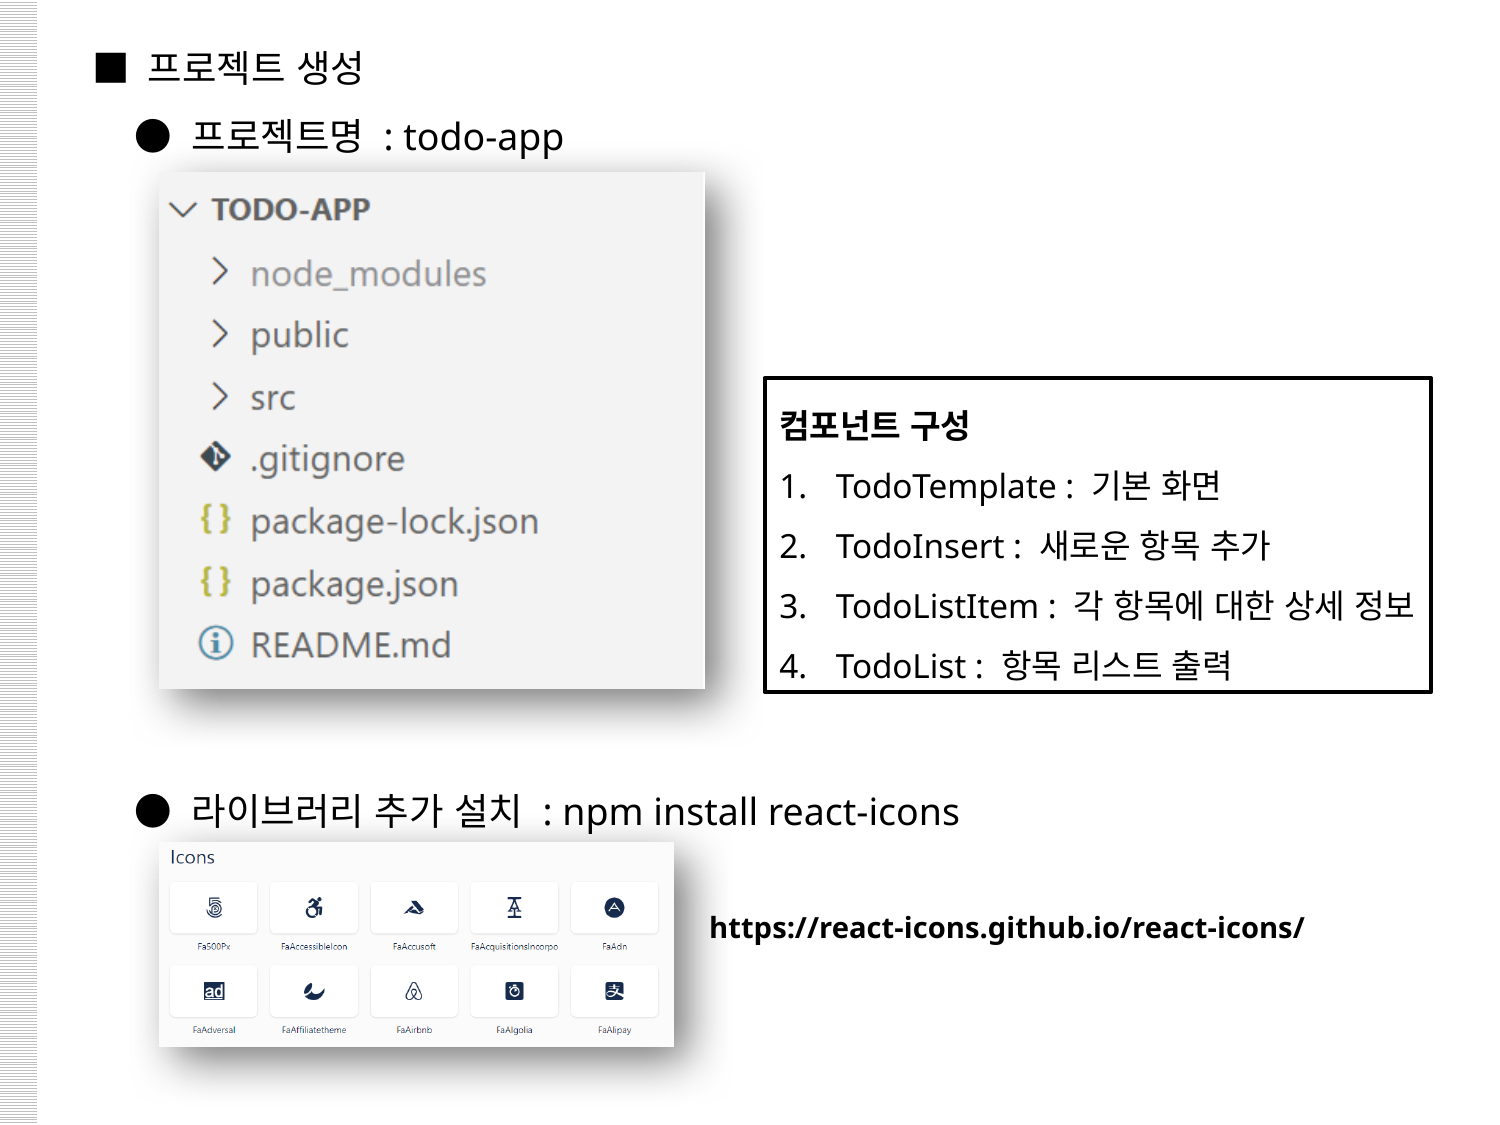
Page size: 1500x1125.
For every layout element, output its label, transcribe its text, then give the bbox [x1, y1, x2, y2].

text_box ■ 프로젝트 생성 ● 프로젝트명 : todo-app ● 라이브러리 추가 설치 : npm install react-icons [78, 15, 976, 841]
text_box https://react-icons.github.io/react-icons/ [722, 901, 1446, 952]
picture [159, 842, 674, 1047]
text_box Store [705, 901, 713, 952]
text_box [150, 163, 745, 728]
picture [159, 172, 705, 689]
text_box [167, 833, 684, 841]
text_box 컴포넌트 구성 TodoTemplate : 기본 화면 TodoInsert : 새로운 항목 추가 TodoListItem : 각 항목에 대한 상세 정보 TodoList : 항목 리스트 출력 [763, 376, 1433, 694]
